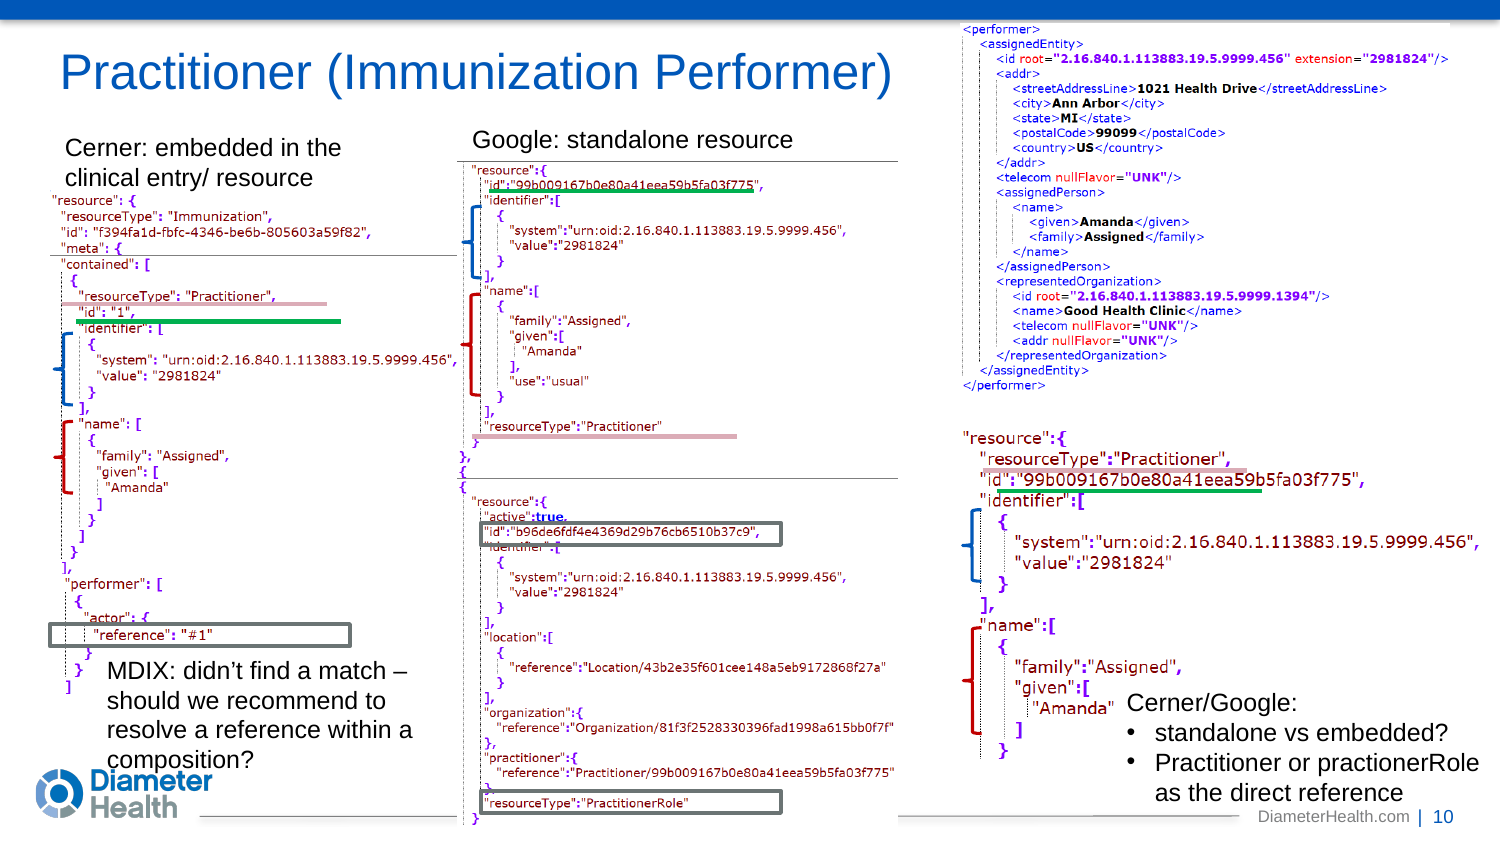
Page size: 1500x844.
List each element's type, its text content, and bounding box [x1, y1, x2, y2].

picture [49, 161, 899, 827]
text_box MDIX: didn’t find a match – should we recommend to resolve a reference within a composition? [92, 646, 452, 782]
text_box Google: standalone resource [457, 116, 846, 161]
text_box [48, 622, 56, 648]
picture [960, 427, 1480, 763]
text_box [221, 622, 352, 646]
picture [960, 23, 1451, 392]
text_box Cerner/Google: standalone vs embedded? Practitioner or practionerRole as the direct reference [1111, 679, 1500, 844]
list Practitioner (Immunization Performer) [44, 32, 939, 107]
text_box Cerner: embedded in the clinical entry/ resource [49, 123, 439, 190]
